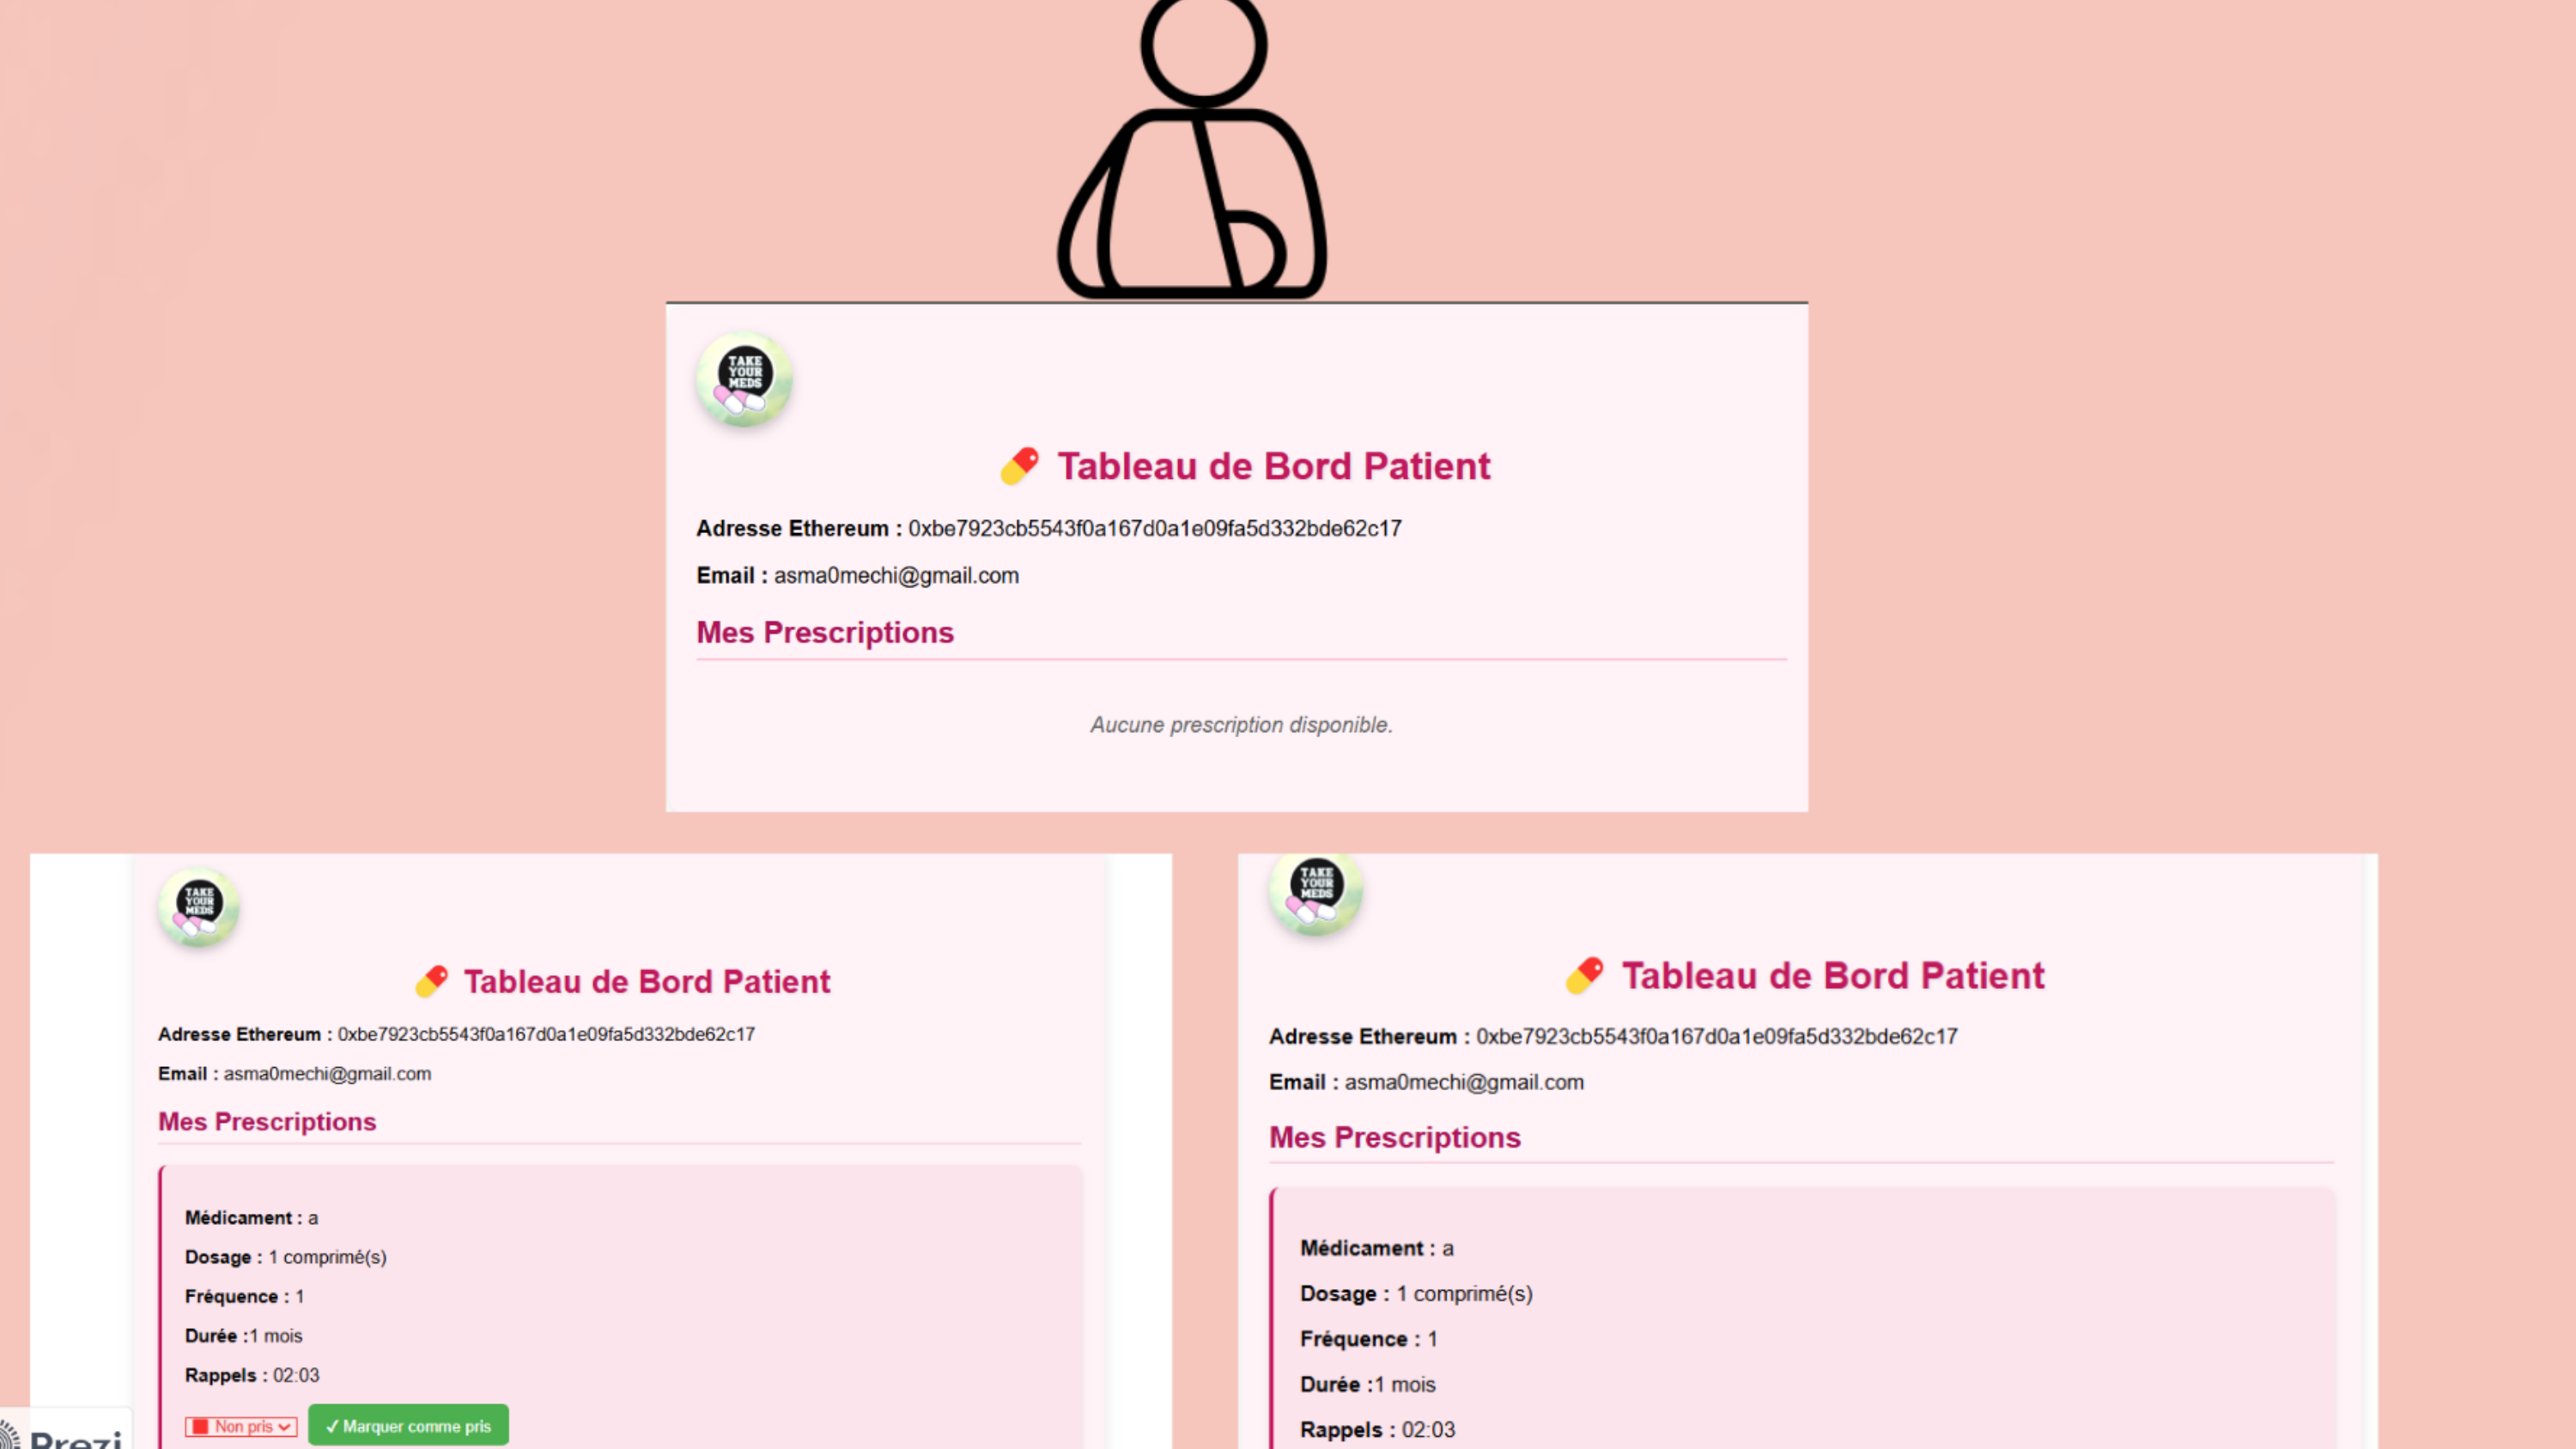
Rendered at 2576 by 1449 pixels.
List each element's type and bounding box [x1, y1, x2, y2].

text_box [0, 0, 2576, 1449]
